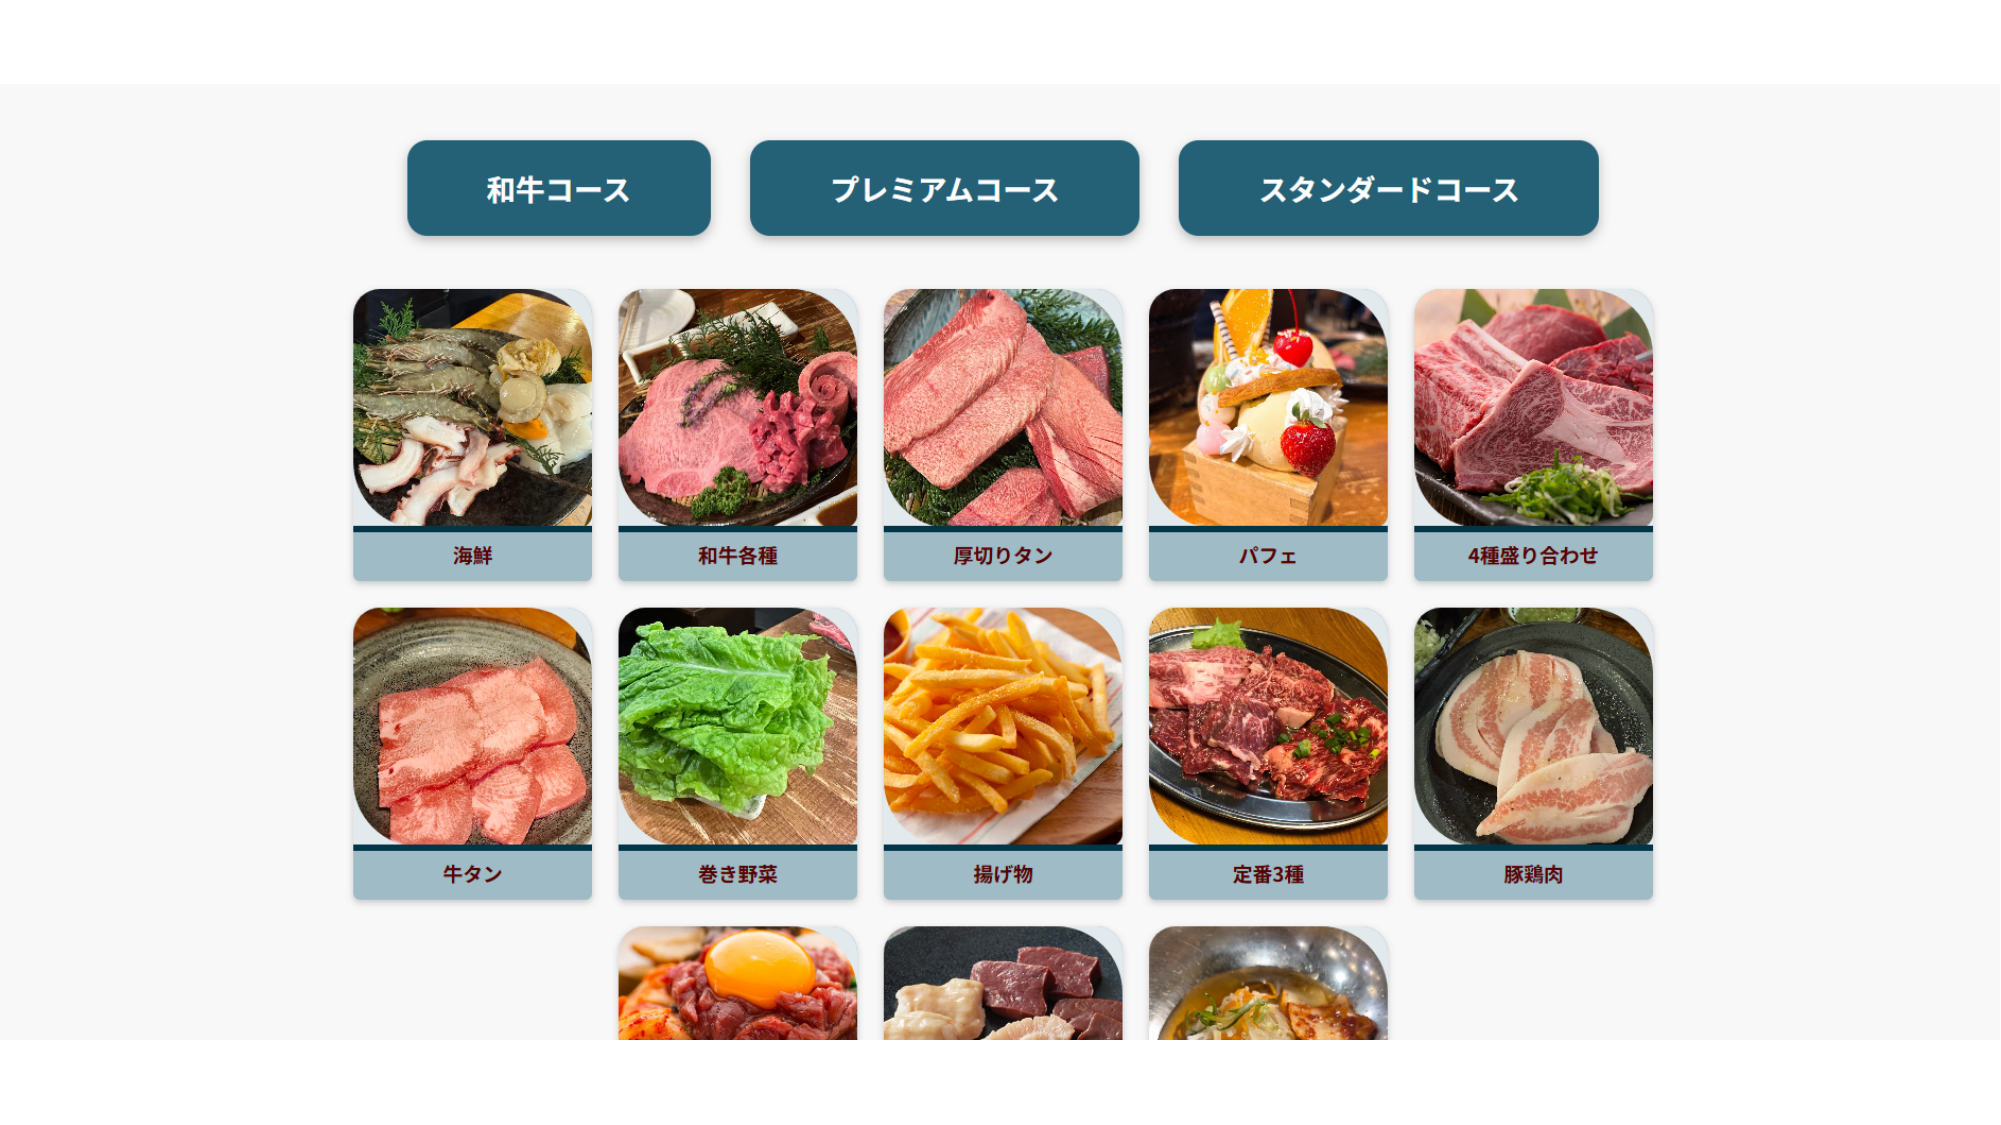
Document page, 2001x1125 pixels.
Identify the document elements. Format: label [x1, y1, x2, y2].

picture [0, 84, 2000, 1041]
